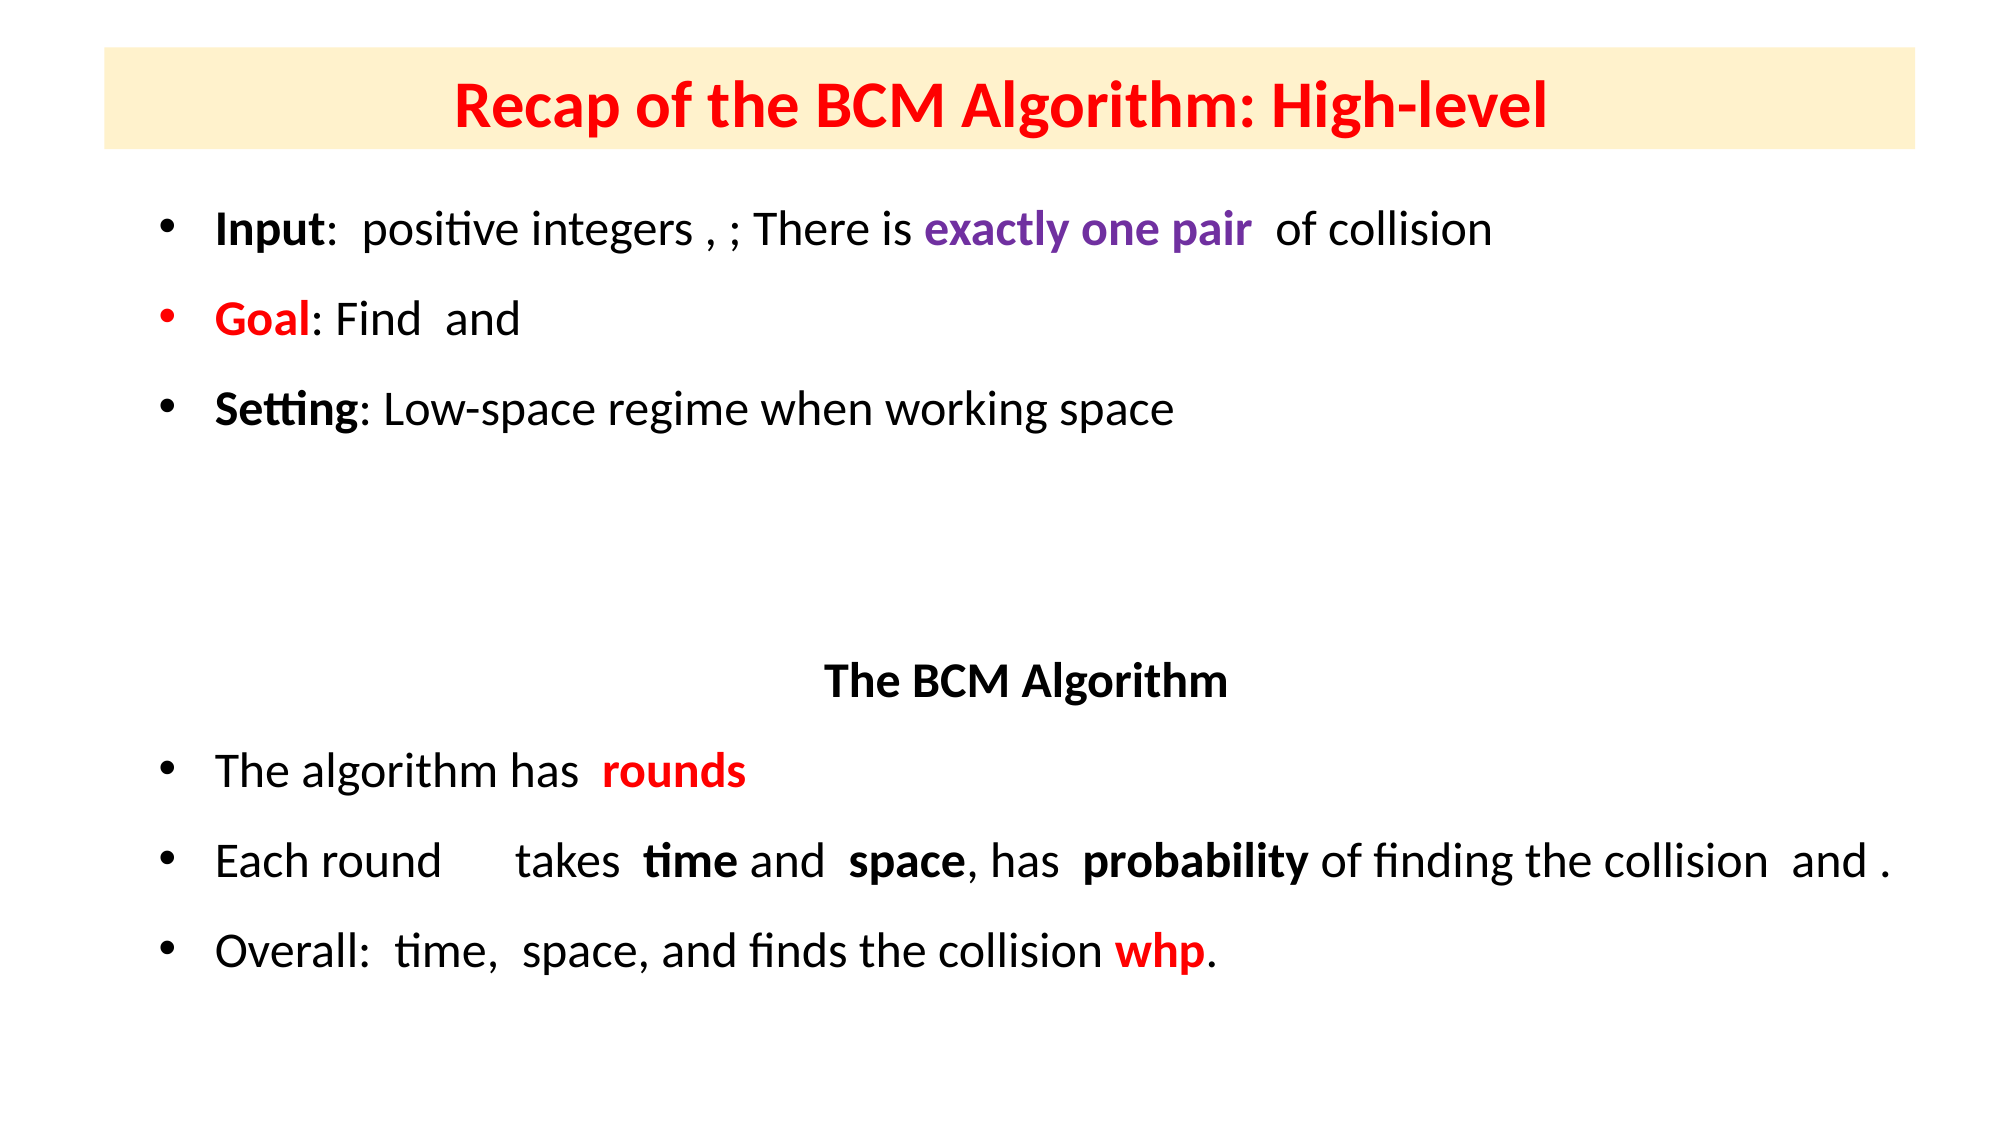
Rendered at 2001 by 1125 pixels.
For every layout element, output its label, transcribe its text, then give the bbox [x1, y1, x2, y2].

text_box Recap of the BCM Algorithm: High-level [104, 47, 1916, 150]
